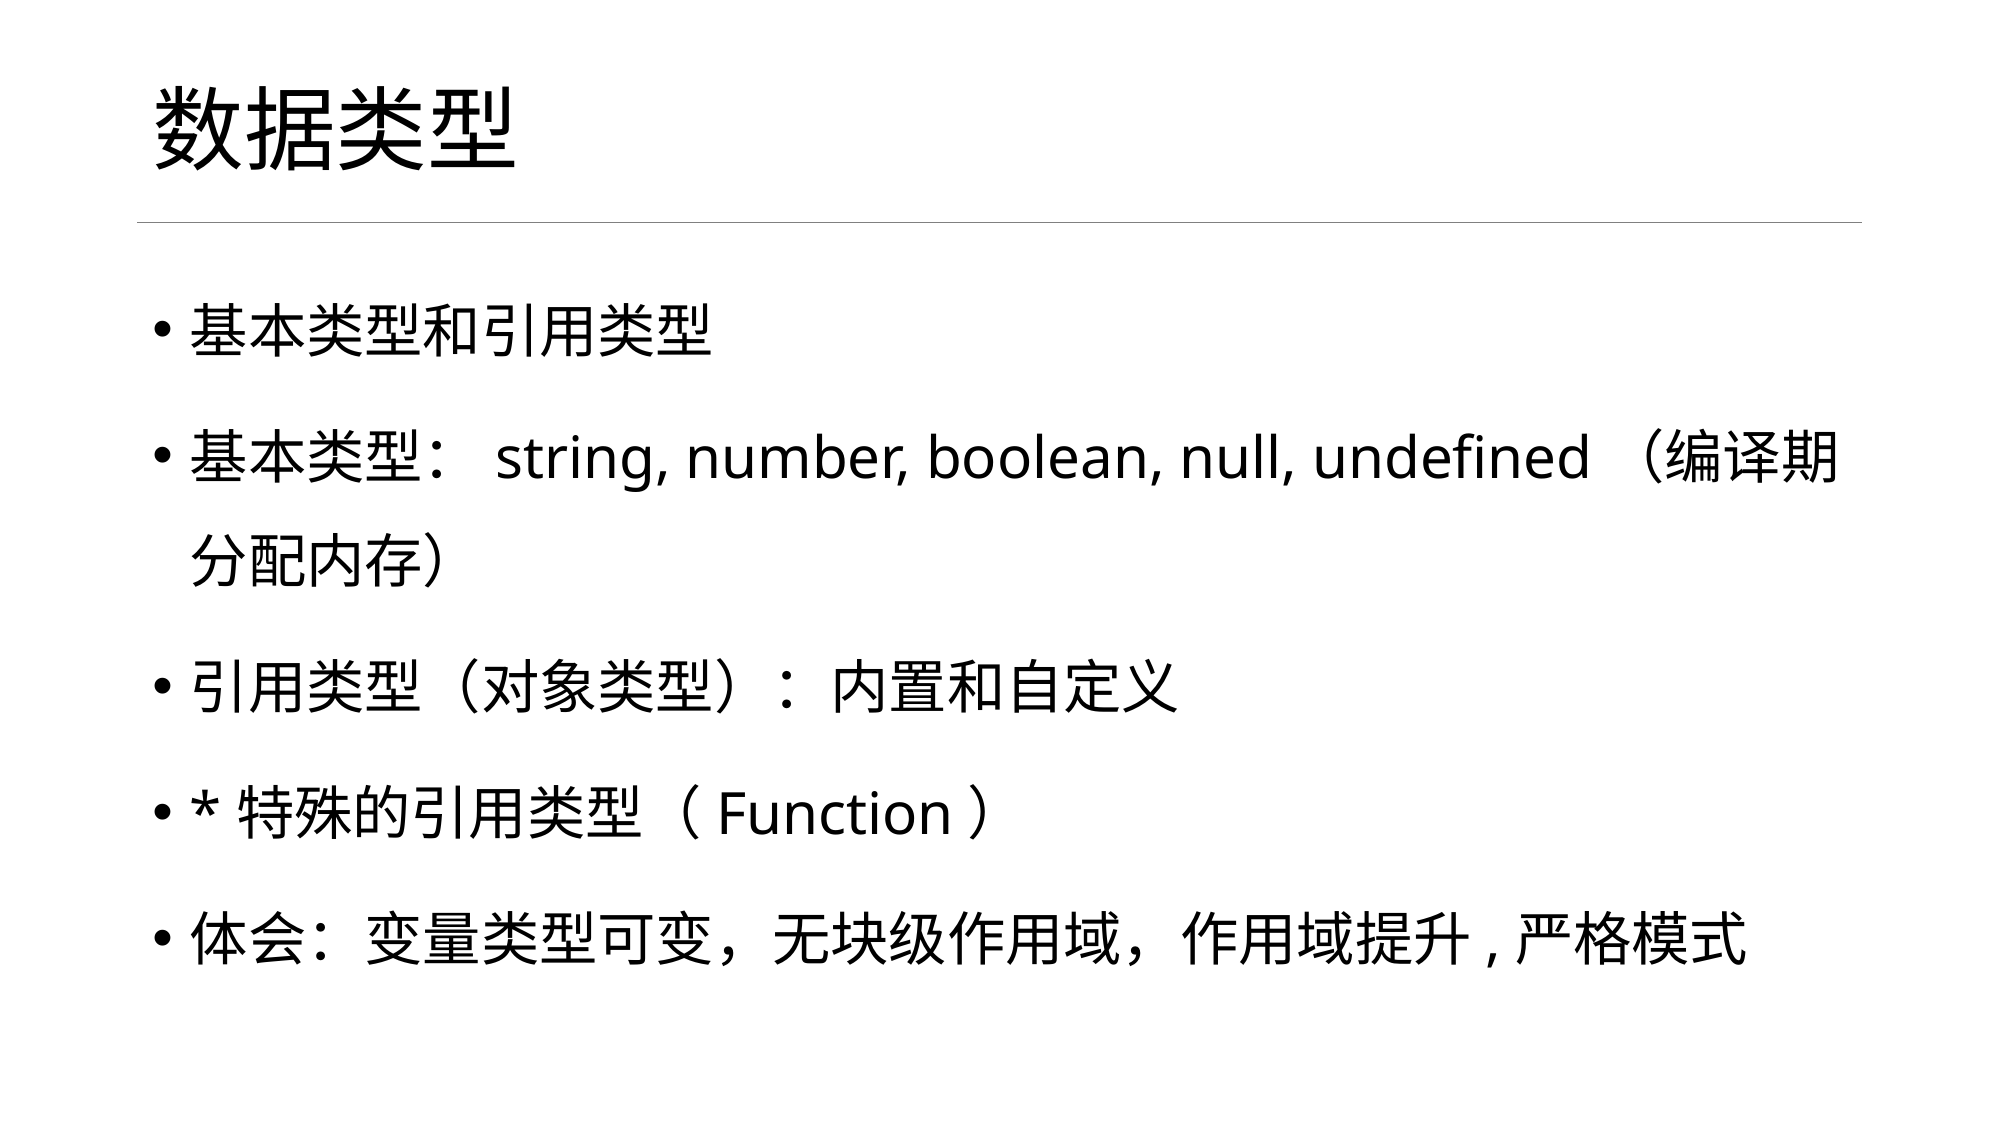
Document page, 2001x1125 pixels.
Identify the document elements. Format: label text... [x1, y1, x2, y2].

title 数据类型 [137, 44, 1863, 223]
list 基本类型和引用类型 基本类型：string, number, boolean, null, undefined（编译期分配内存） 引用类型（对象类型）：内置和自定义 *特殊的引用类型（Function） 体会：变量类型可变，无块级作用域，作用域提升,严格模式 [137, 251, 1863, 1014]
